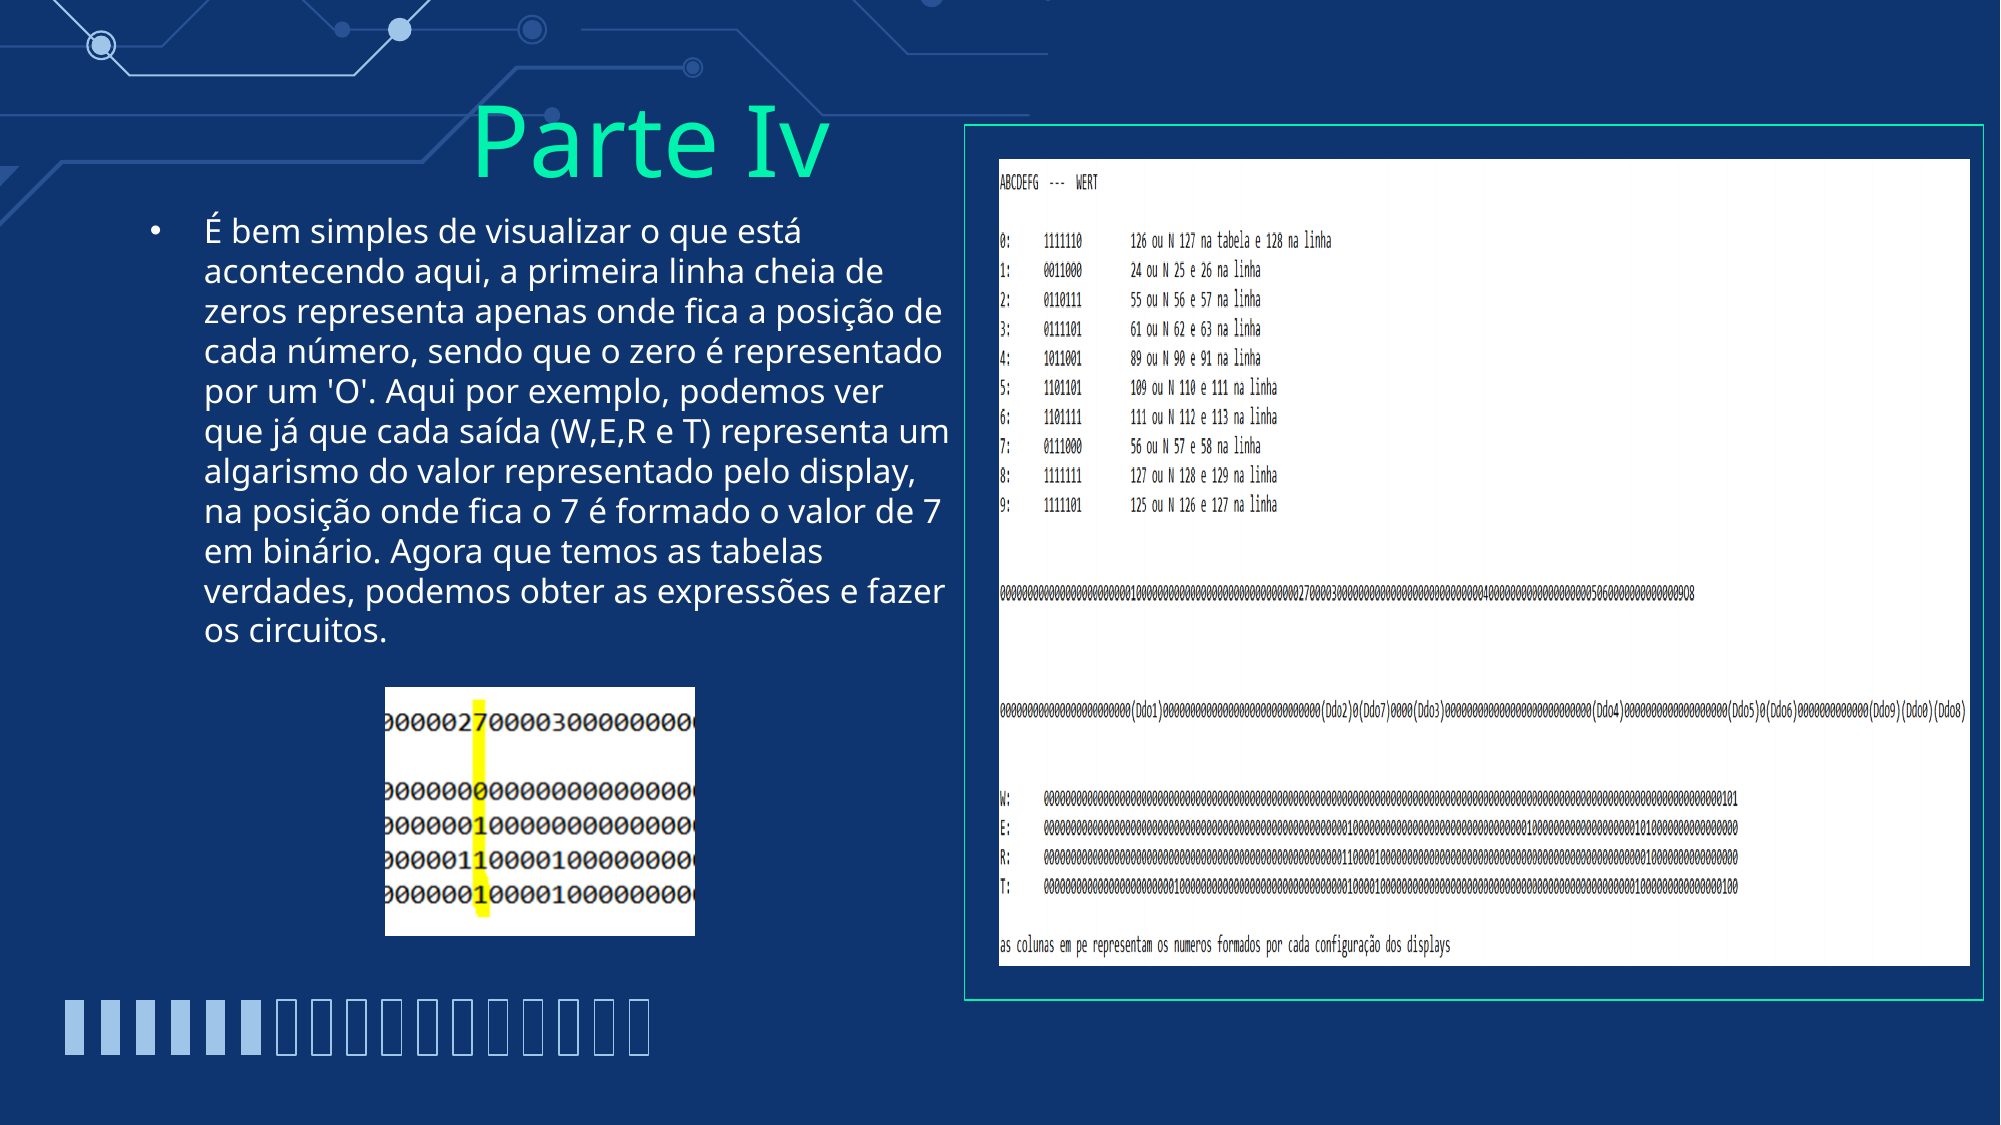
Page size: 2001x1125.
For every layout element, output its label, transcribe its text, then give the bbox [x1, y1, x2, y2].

picture [385, 687, 696, 936]
subtitle É bem simples de visualizar o que está acontecendo aqui, a primeira linha cheia de zeros representa apenas onde fica a posição de cada número, sendo que o zero é representado por um 'O'. Aqui por exemplo, podemos ver que já que cada saída (W,E,R e T) representa um algarismo do valor representado pelo display, na posição onde fica o 7 é formado o valor de 7 em binário. Agora que temos as tabelas verdades, podemos obter as expressões e fazer os circuitos. [128, 186, 952, 714]
title Parte Iv [157, 88, 926, 186]
picture [999, 159, 1970, 966]
